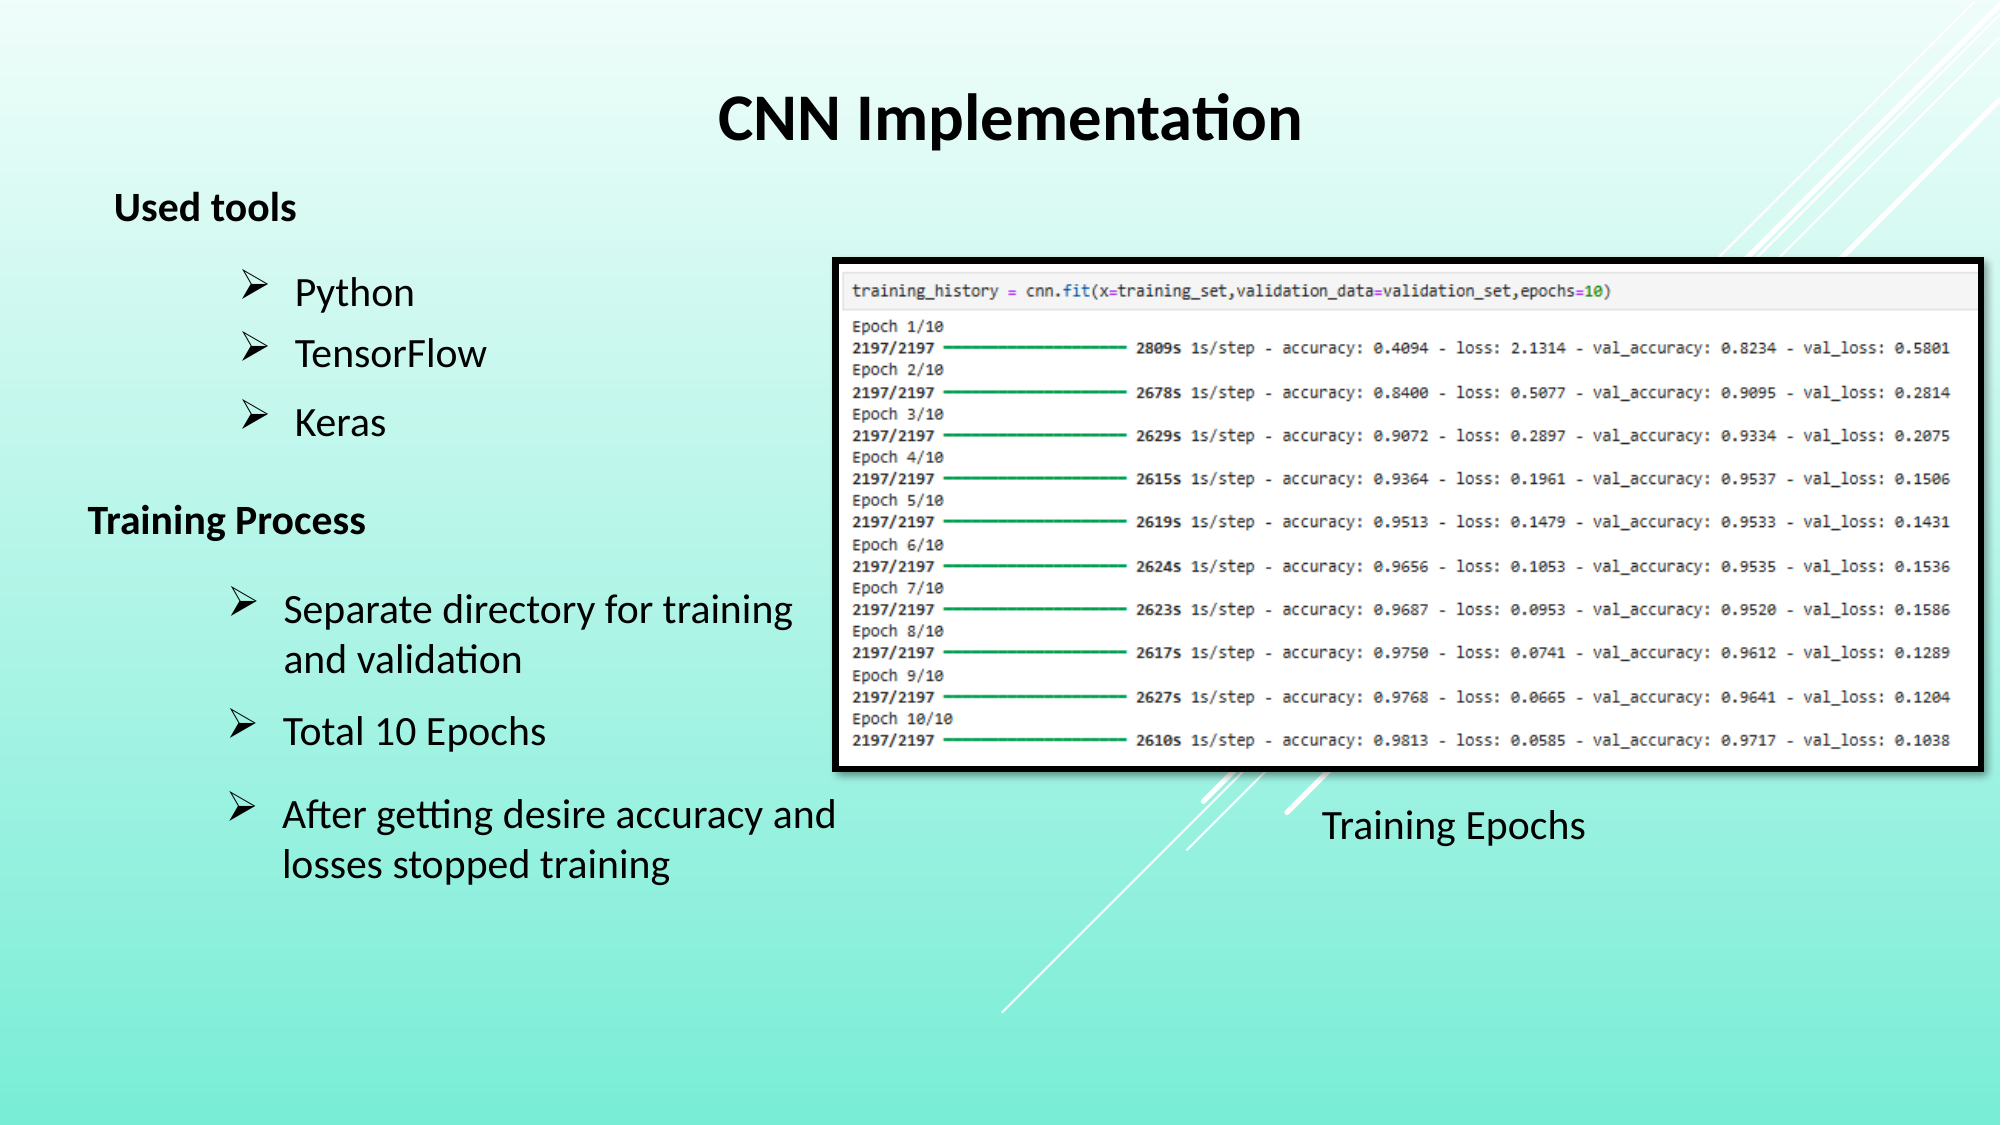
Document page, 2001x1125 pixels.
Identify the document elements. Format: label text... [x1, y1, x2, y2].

text_box CNN Implementation [188, 66, 1834, 162]
text_box After getting desire accuracy and losses stopped training [211, 779, 914, 895]
picture [838, 263, 1979, 766]
text_box Training Process [72, 485, 428, 550]
text_box Separate directory for training and validation [212, 574, 831, 689]
text_box Used tools [99, 171, 526, 237]
text_box Keras [223, 387, 539, 453]
text_box TensorFlow [223, 318, 539, 384]
text_box Total 10 Epochs [211, 696, 831, 761]
text_box Training Epochs [1307, 790, 1663, 856]
text_box Python [223, 257, 539, 318]
